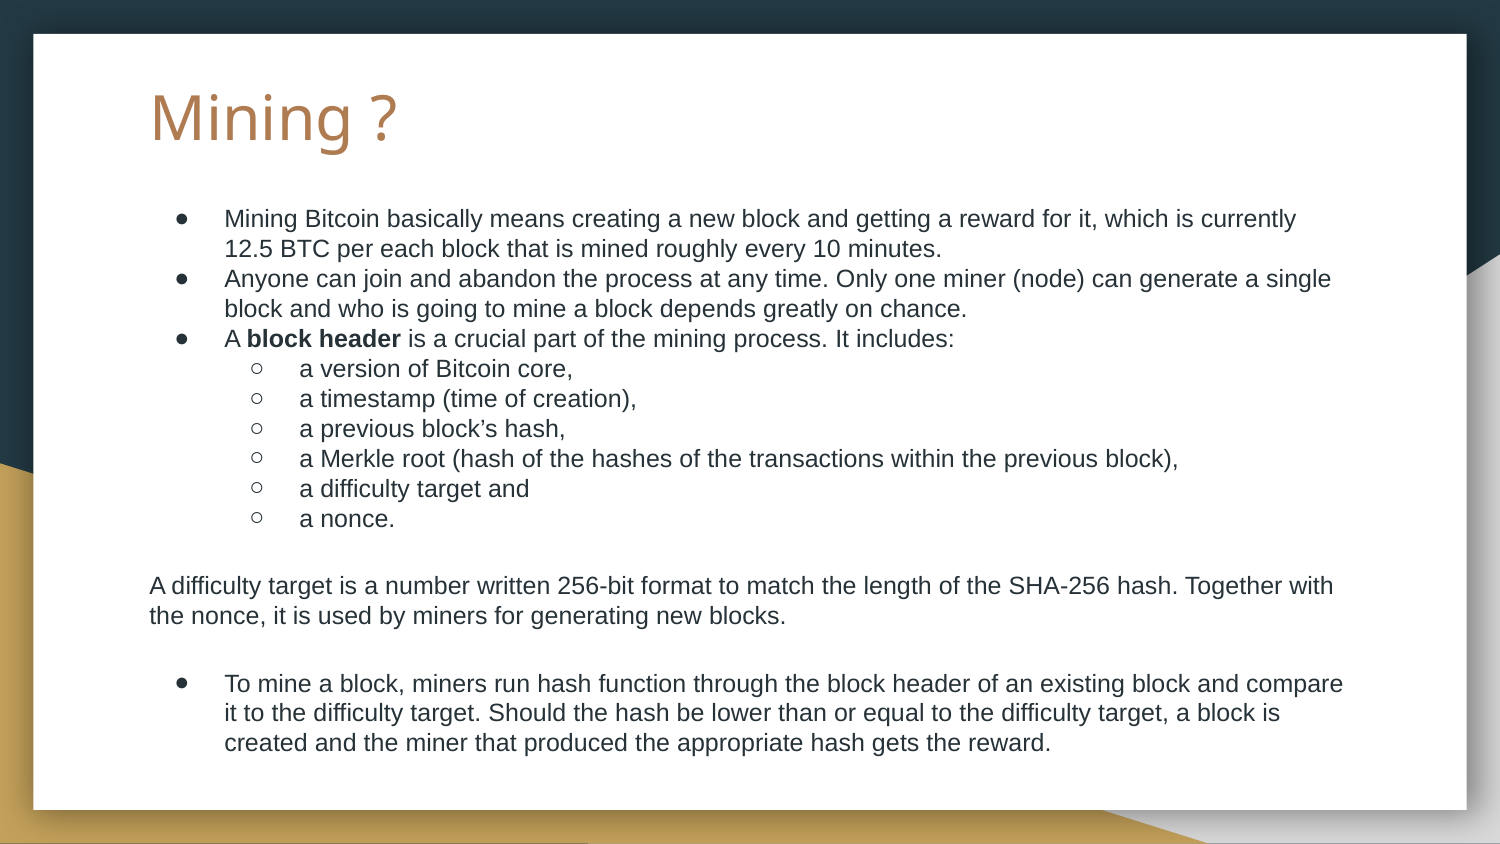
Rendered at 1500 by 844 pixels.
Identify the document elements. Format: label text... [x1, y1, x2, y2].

title Mining ? [134, 62, 1366, 187]
list Mining Bitcoin basically means creating a new block and getting a reward for it, which is currently 12.5 BTC per each block that is mined roughly every 10 minutes. Anyone can join and abandon the process at any time. Only one miner (node) can generate a single block and who is going to mine a block depends greatly on chance. A block header is a crucial part of the mining process. It includes: a version of Bitcoin core, a timestamp (time of creation), a previous block’s hash, a Merkle root (hash of the hashes of the transactions within the previous block), a difficulty target and a nonce. A difficulty target is a number written 256-bit format to match the length of the SHA-256 hash. Together with the nonce, it is used by miners for generating new blocks. To mine a block, miners run hash function through the block header of an existing block and compare it to the difficulty target. Should the hash be lower than or equal to the difficulty target, a block is created and the miner that produced the appropriate hash gets the reward. [134, 187, 1366, 739]
